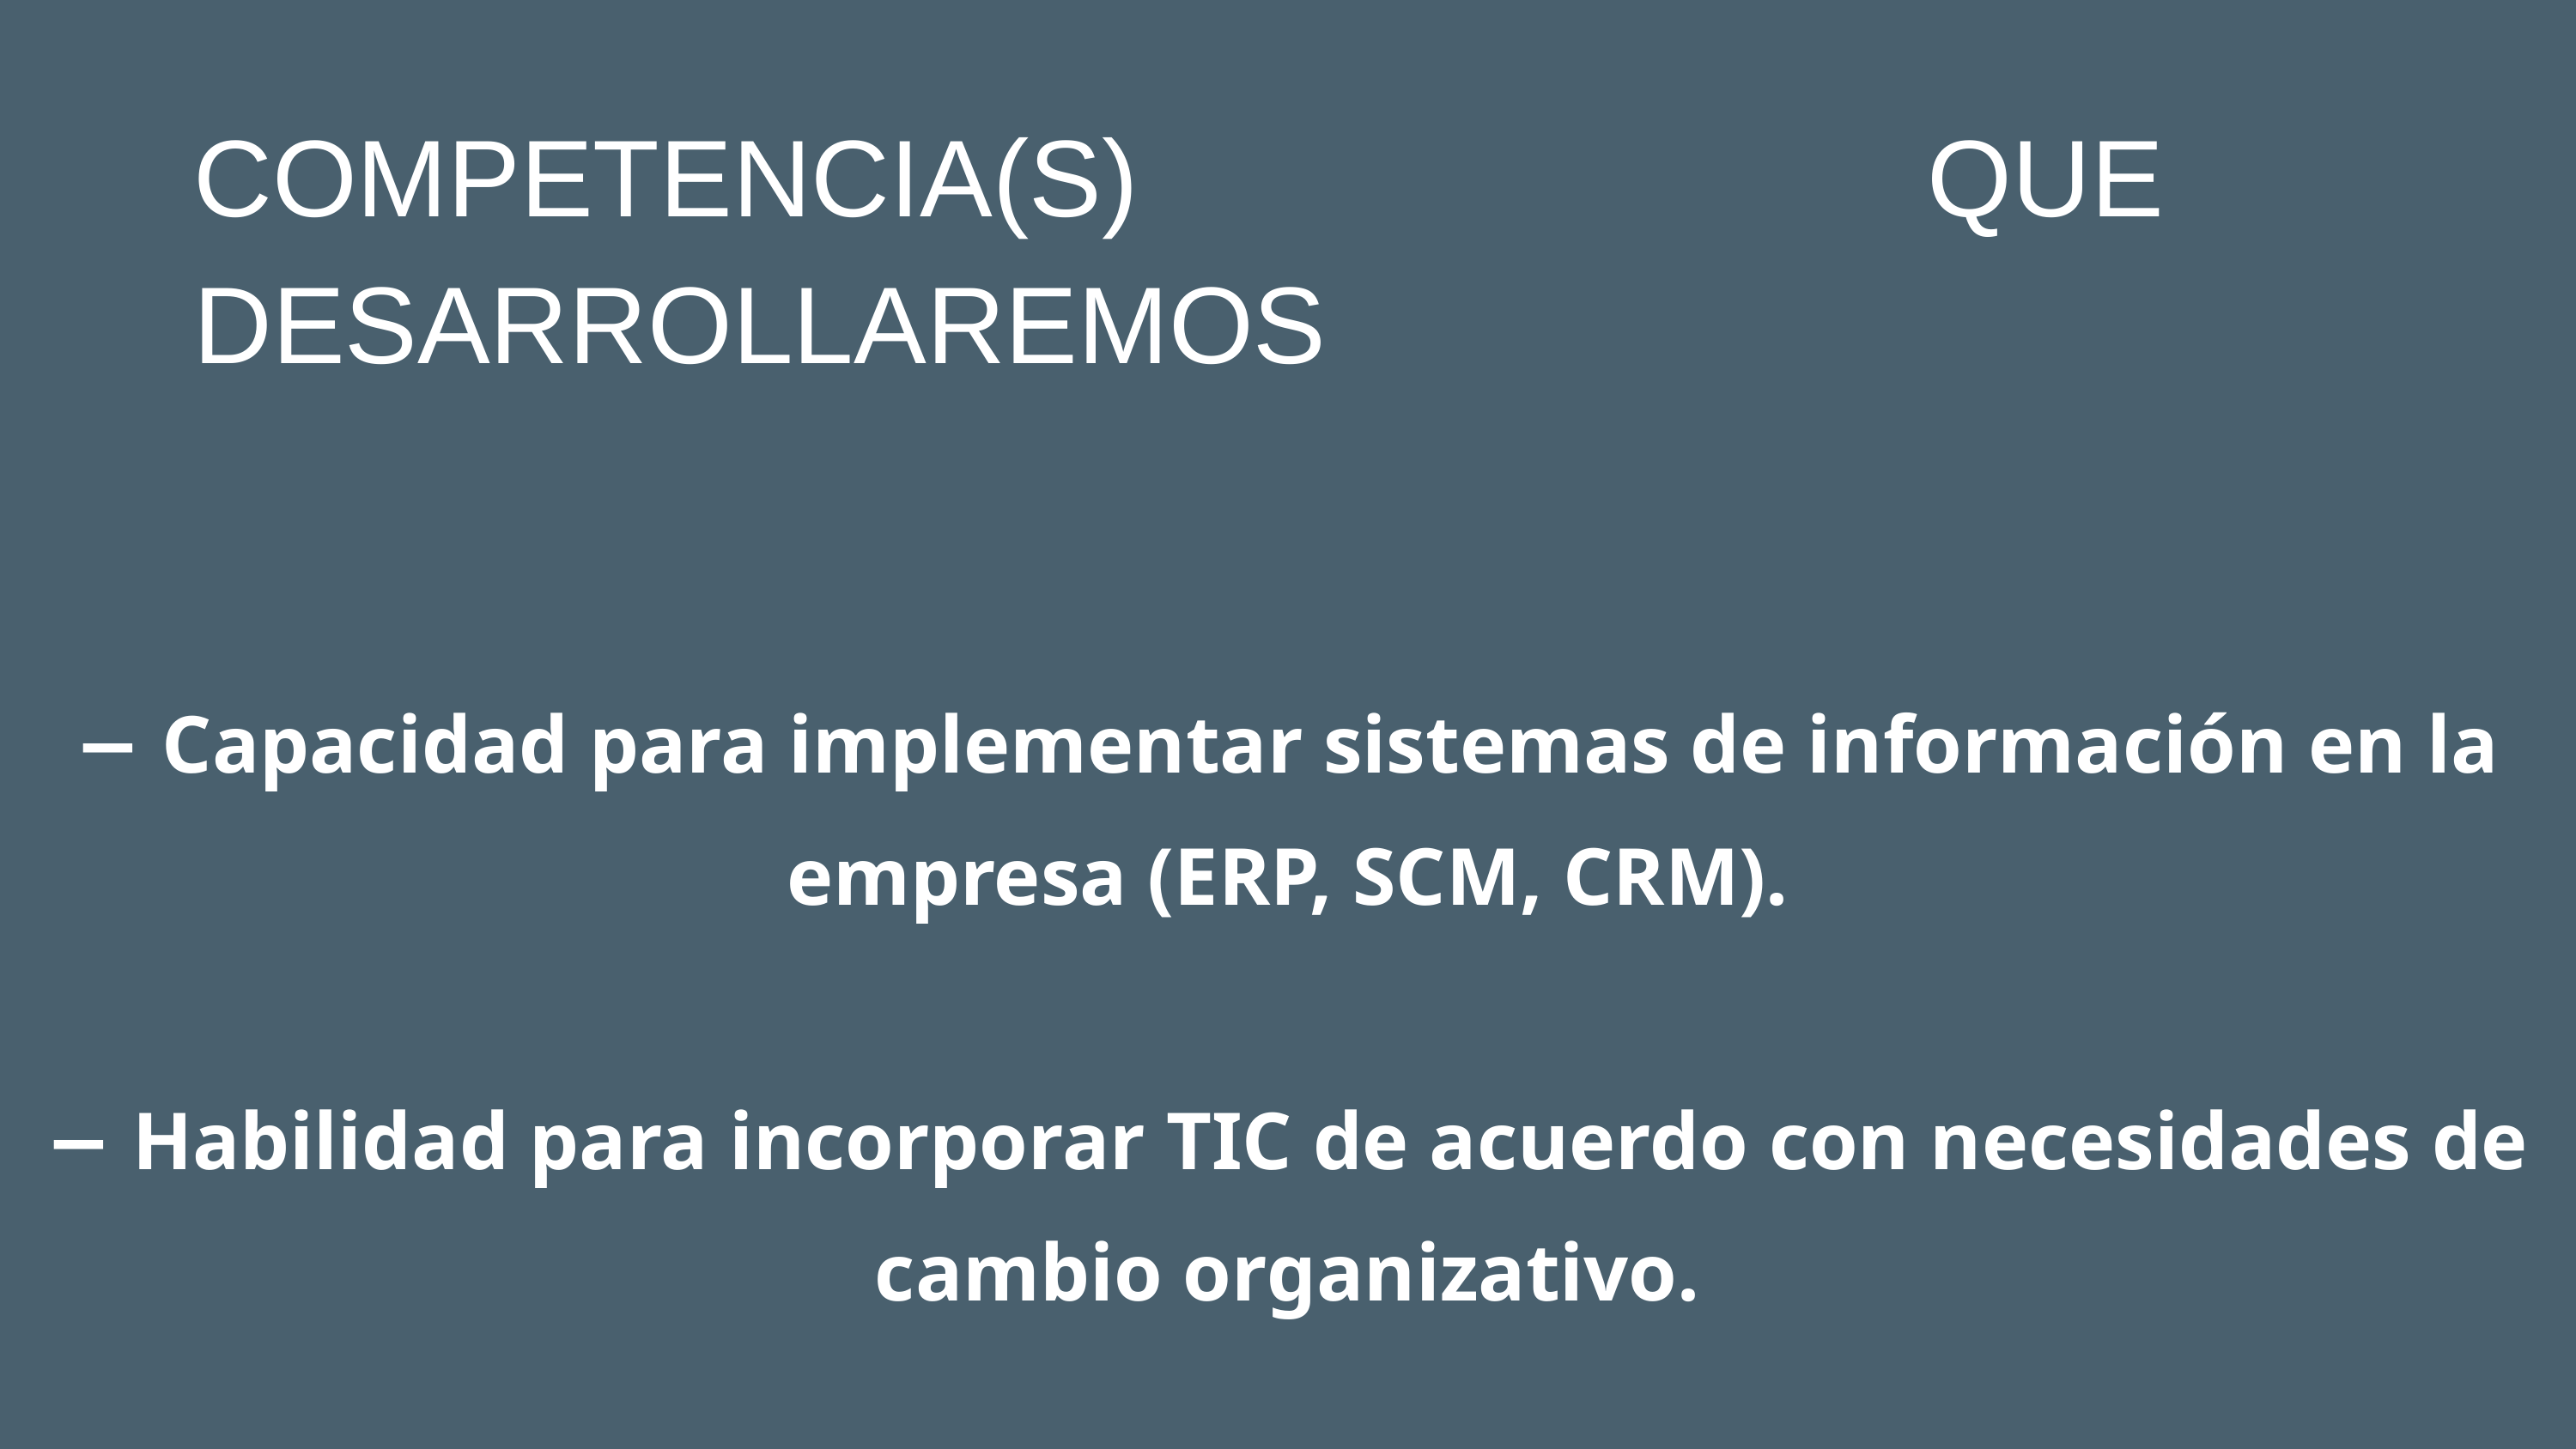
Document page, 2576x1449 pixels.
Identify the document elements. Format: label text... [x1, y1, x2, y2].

text_box COMPETENCIA(S) QUE DESARROLLAREMOS [193, 92, 2165, 385]
text_box − Capacidad para implementar sistemas de información en la empresa (ERP, SCM, CRM). − Habilidad para incorporar TIC de acuerdo con necesidades de cambio organizativo. [0, 656, 2576, 1318]
